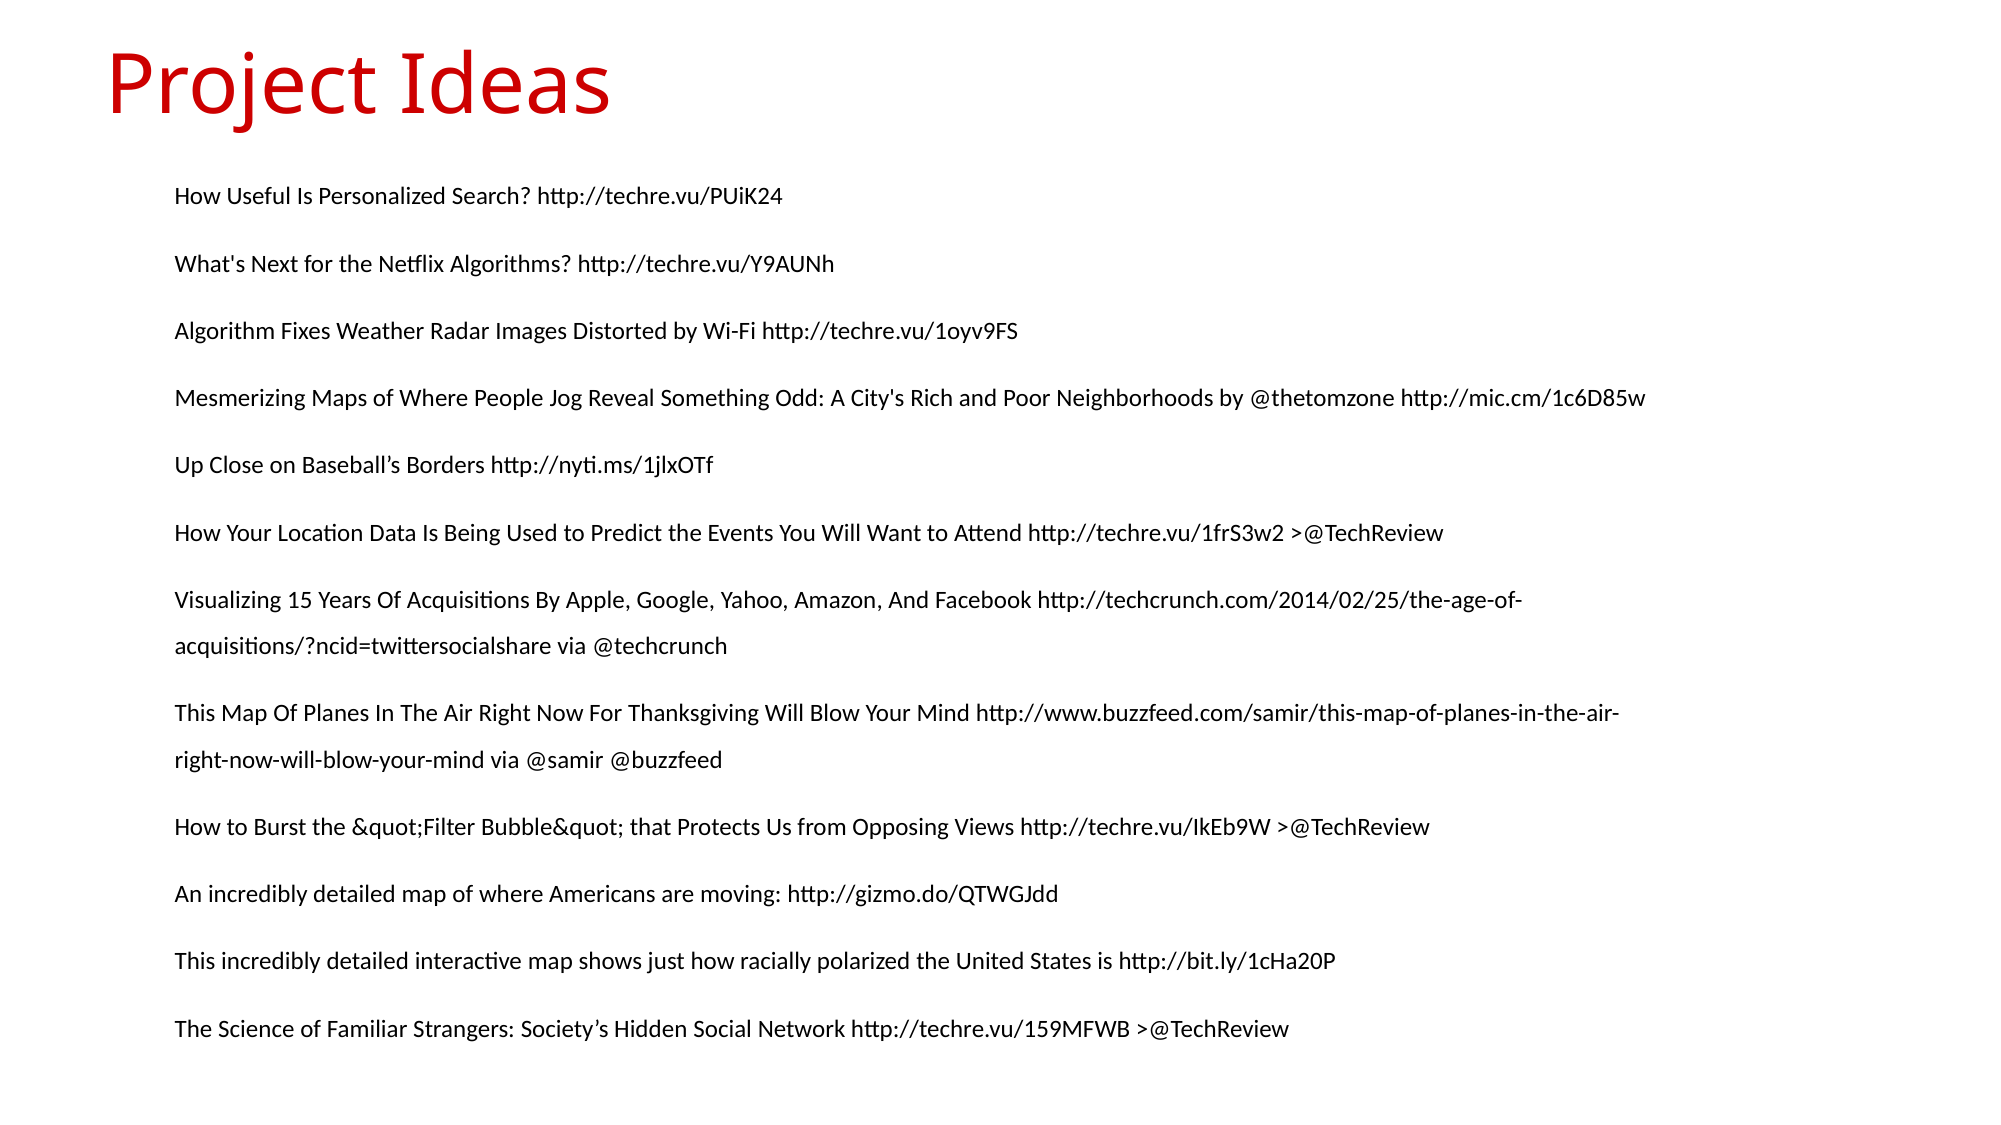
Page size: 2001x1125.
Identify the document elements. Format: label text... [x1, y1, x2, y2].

title Project Ideas [90, 0, 1816, 196]
list How Useful Is Personalized Search? http://techre.vu/PUiK24 What's Next for the Netflix Algorithms? http://techre.vu/Y9AUNh Algorithm Fixes Weather Radar Images Distorted by Wi-Fi http://techre.vu/1oyv9FS Mesmerizing Maps of Where People Jog Reveal Something Odd: A City's Rich and Poor Neighborhoods by @thetomzone http://mic.cm/1c6D85w Up Close on Baseball’s Borders http://nyti.ms/1jlxOTf How Your Location Data Is Being Used to Predict the Events You Will Want to Attend http://techre.vu/1frS3w2 >@TechReview Visualizing 15 Years Of Acquisitions By Apple, Google, Yahoo, Amazon, And Facebook http://techcrunch.com/2014/02/25/the-age-of-acquisitions/?ncid=twittersocialshare via @techcrunch This Map Of Planes In The Air Right Now For Thanksgiving Will Blow Your Mind http://www.buzzfeed.com/samir/this-map-of-planes-in-the-air-right-now-will-blow-your-mind via @samir @buzzfeed How to Burst the &quot;Filter Bubble&quot; that Protects Us from Opposing Views http://techre.vu/IkEb9W >@TechReview An incredibly detailed map of where Americans are moving: http://gizmo.do/QTWGJdd This incredibly detailed interactive map shows just how racially polarized the United States is http://bit.ly/1cHa20P The Science of Familiar Strangers: Society’s Hidden Social Network http://techre.vu/159MFWB >@TechReview [159, 156, 1670, 1004]
